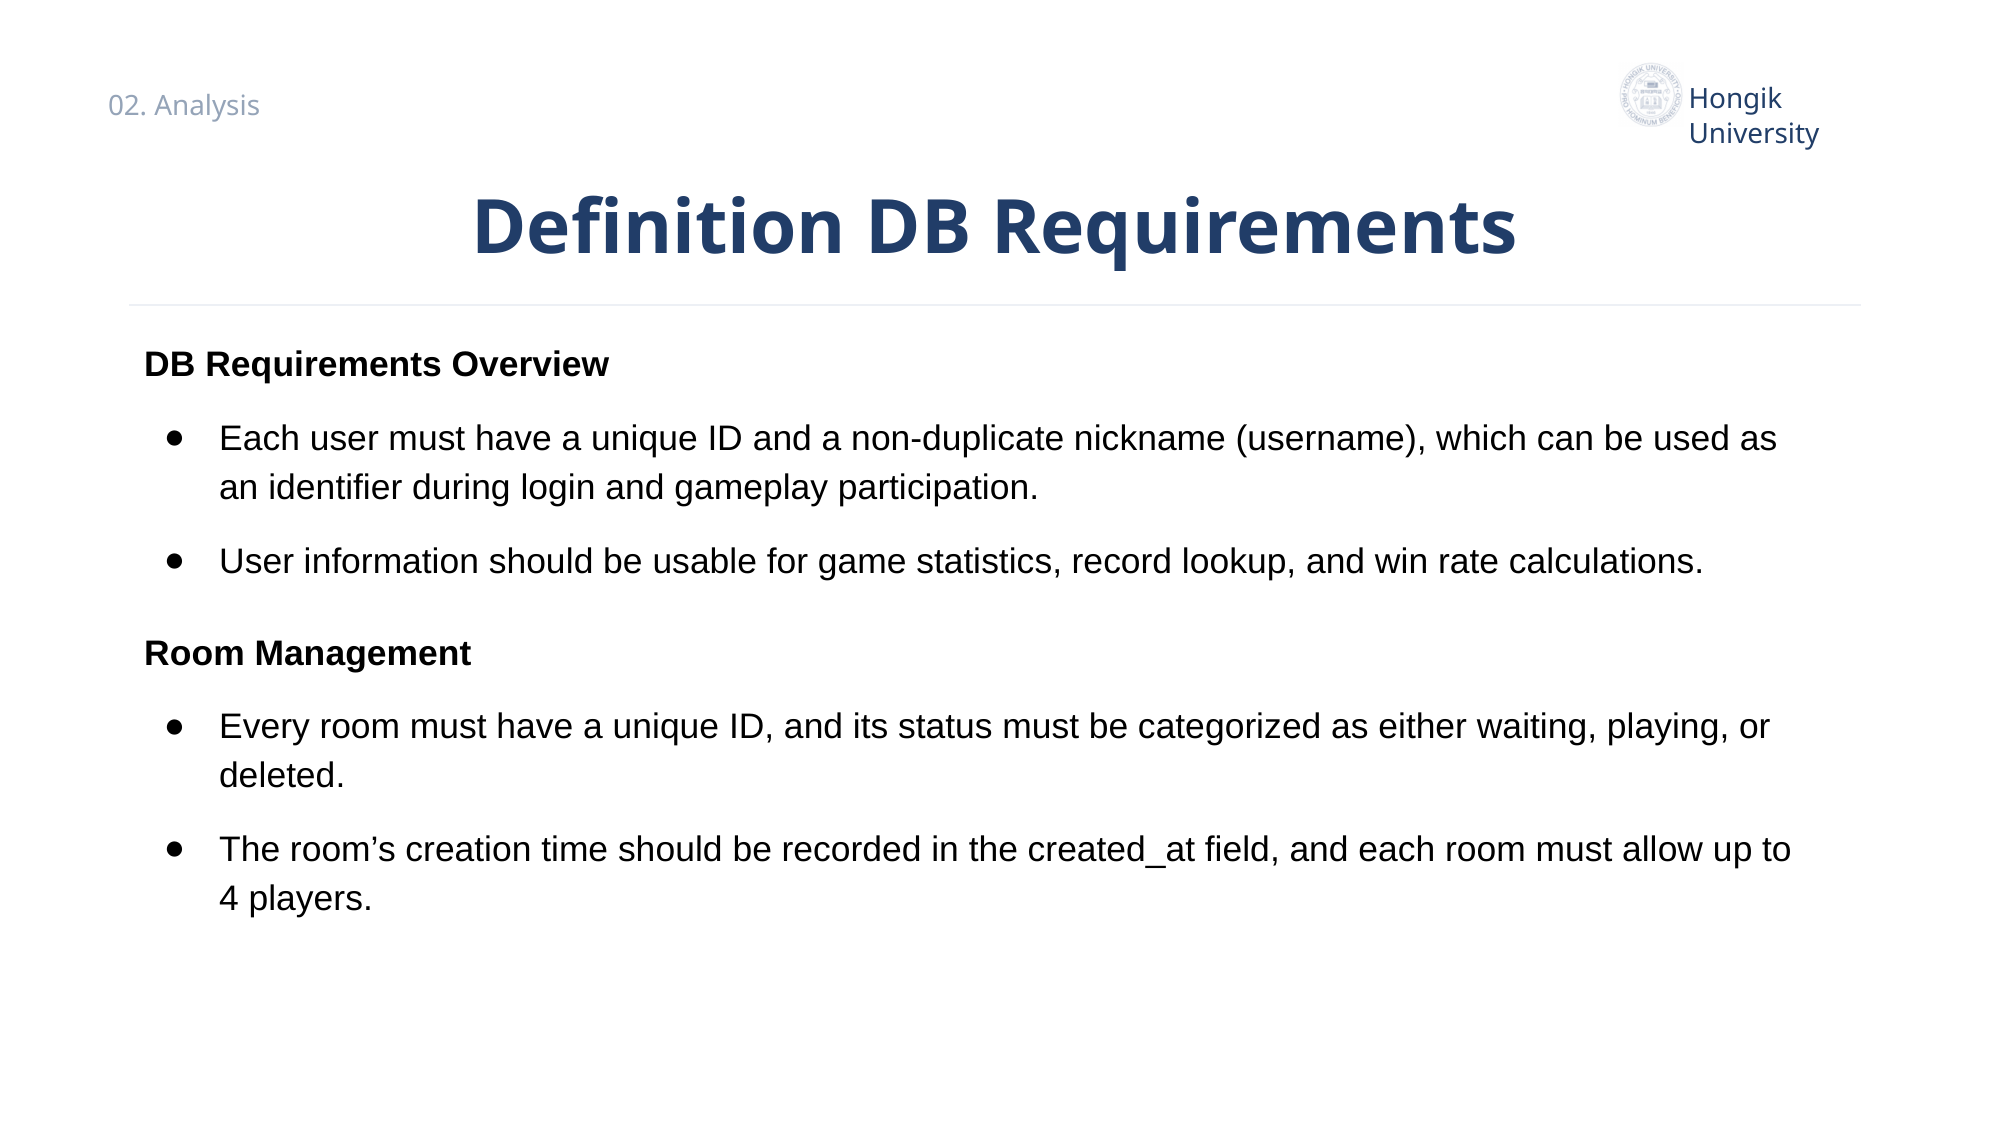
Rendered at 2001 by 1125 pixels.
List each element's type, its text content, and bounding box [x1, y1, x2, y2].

text_box Definition DB Requirements [170, 171, 1821, 277]
text_box DB Requirements Overview Each user must have a unique ID and a non-duplicate nickname (username), which can be used as an identifier during login and gameplay participation. User information should be usable for game statistics, record lookup, and win rate calculations. Room Management Every room must have a unique ID, and its status must be categorized as either waiting, playing, or deleted. The room’s creation time should be recorded in the created_at field, and each room must allow up to 4 players. [129, 320, 1821, 933]
picture [1617, 62, 1684, 127]
text_box Hongik University [1688, 79, 1907, 129]
text_box 02. Analysis [93, 79, 784, 129]
